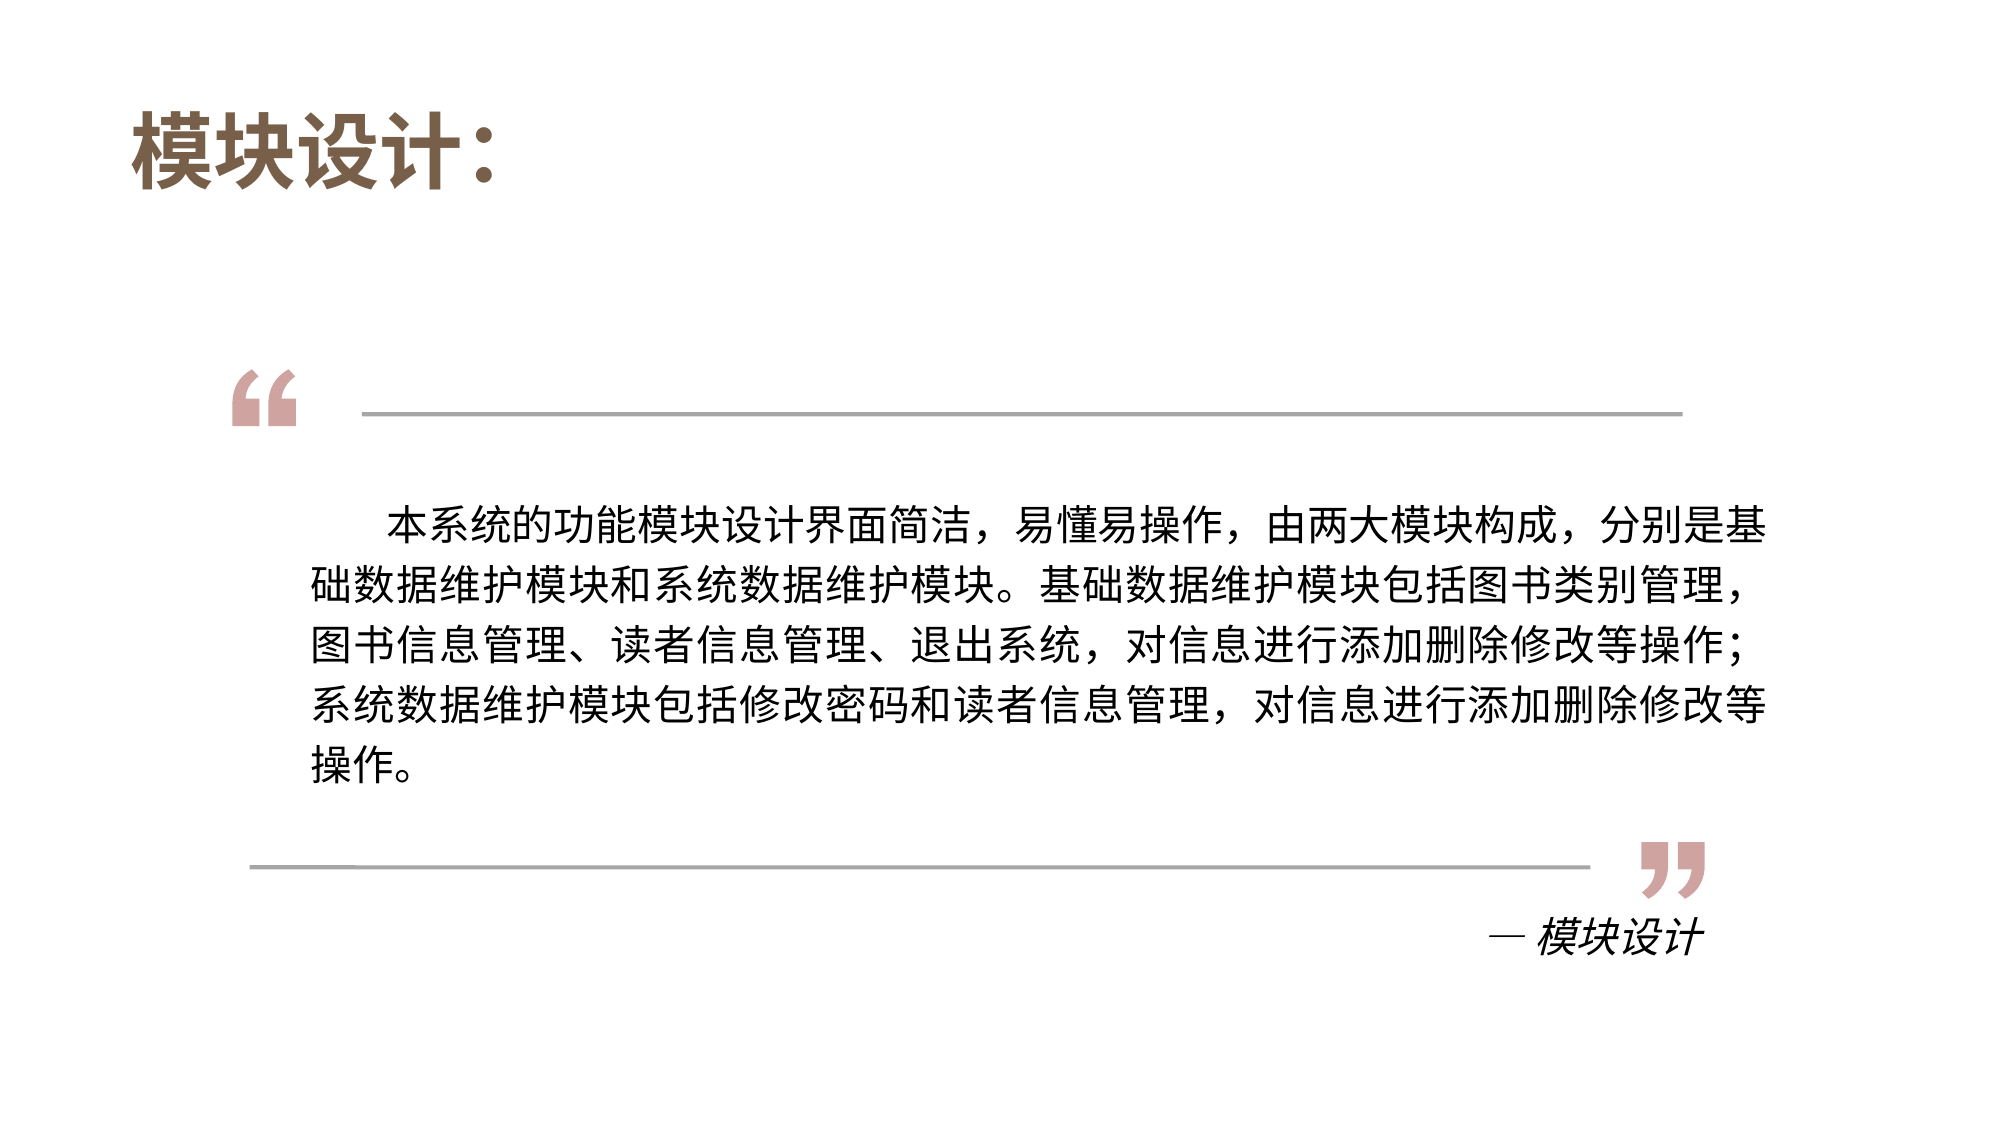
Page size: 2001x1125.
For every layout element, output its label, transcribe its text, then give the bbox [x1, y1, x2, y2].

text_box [1641, 841, 1705, 899]
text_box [232, 369, 296, 427]
text_box 本系统的功能模块设计界面简洁，易懂易操作，由两大模块构成，分别是基础数据维护模块和系统数据维护模块。基础数据维护模块包括图书类别管理，图书信息管理、读者信息管理、退出系统，对信息进行添加删除修改等操作；系统数据维护模块包括修改密码和读者信息管理，对信息进行添加删除修改等操作。 [295, 481, 1783, 843]
text_box —模块设计 [985, 902, 1710, 1015]
text_box 模块设计： [115, 92, 683, 207]
